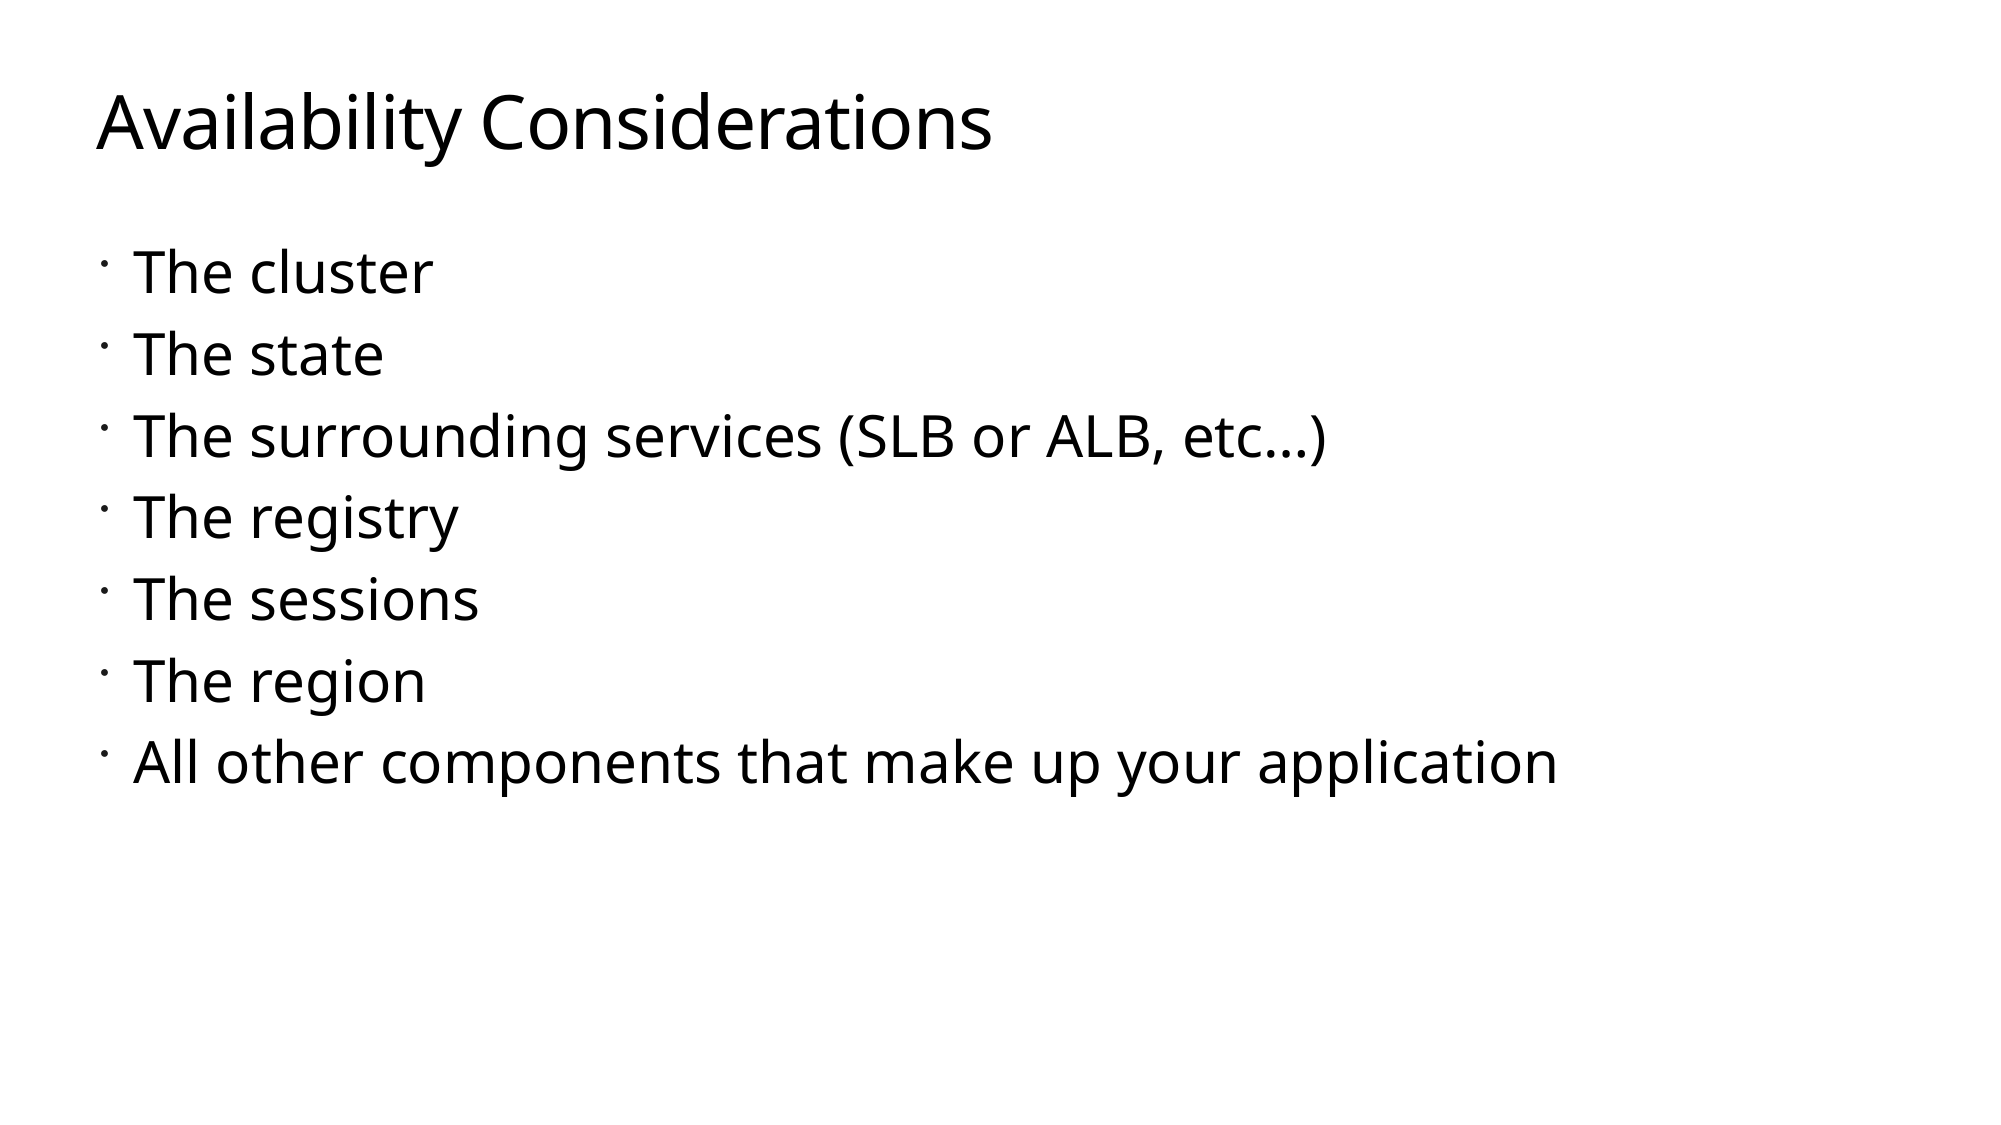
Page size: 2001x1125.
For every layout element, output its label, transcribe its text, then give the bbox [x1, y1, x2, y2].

title Availability Considerations [96, 75, 1904, 166]
list The cluster The state The surrounding services (SLB or ALB, etc…) The registry The sessions The region All other components that make up your application [95, 235, 1904, 1123]
